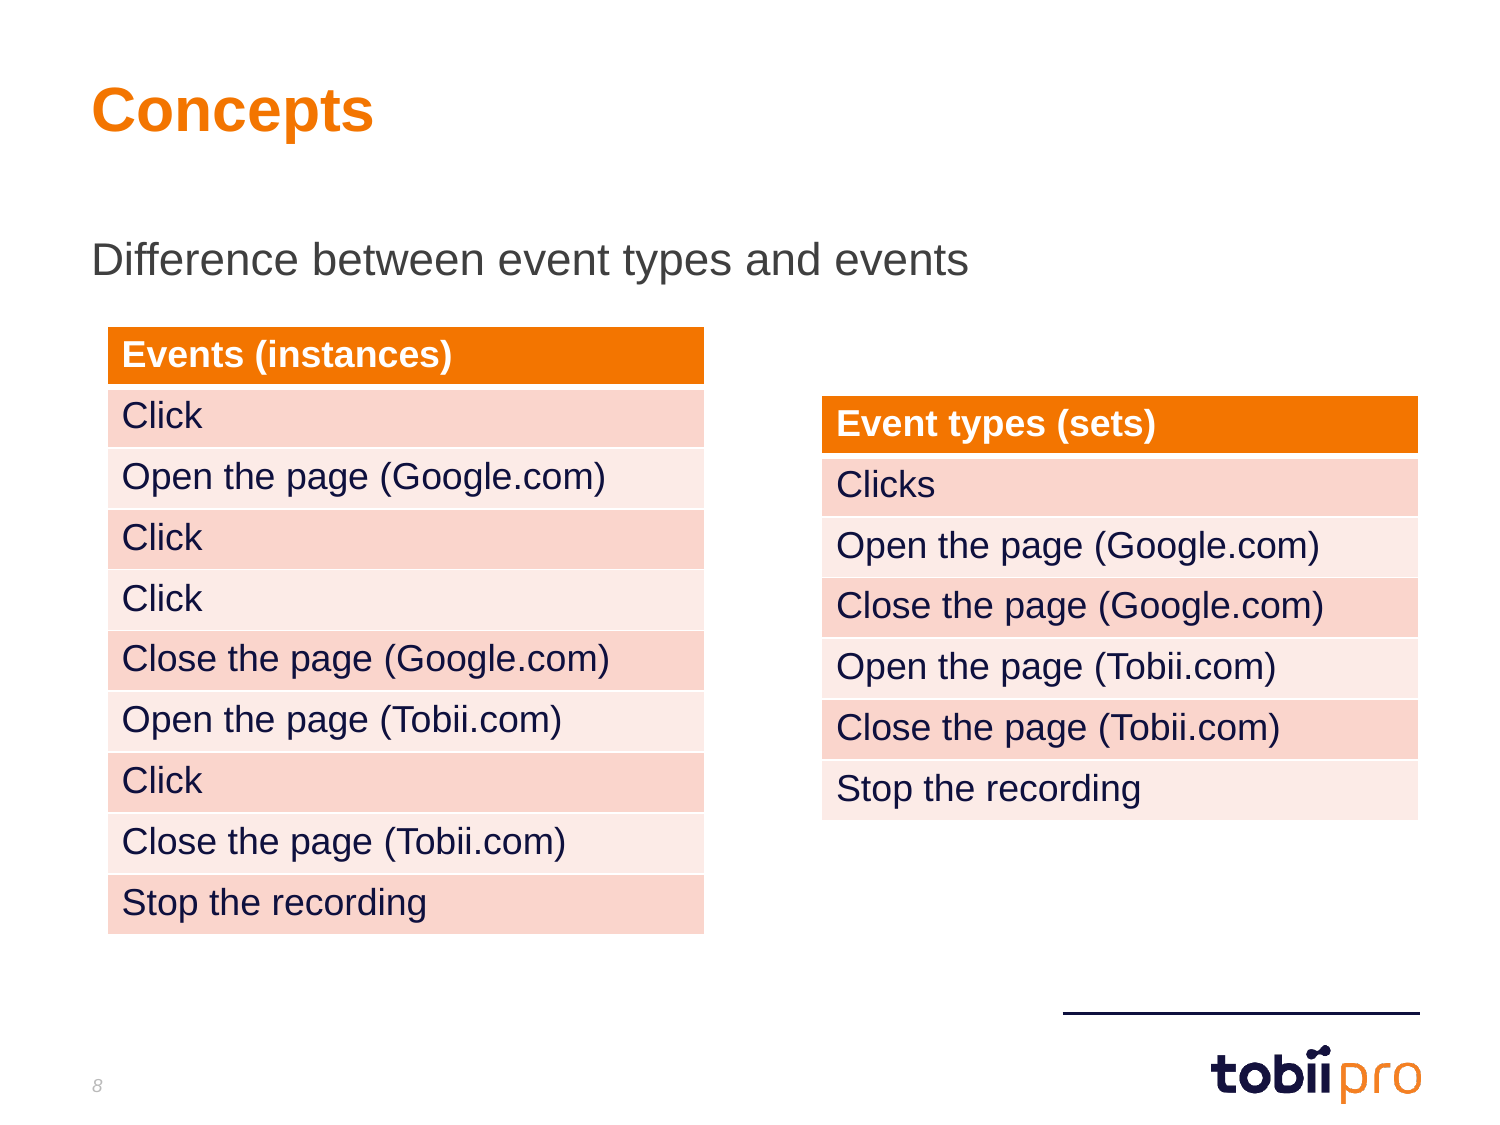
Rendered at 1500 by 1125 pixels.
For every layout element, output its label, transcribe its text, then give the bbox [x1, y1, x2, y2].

table_cell Stop the recording [108, 875, 704, 934]
table_cell Open the page (Tobii.com) [822, 639, 1418, 698]
list Difference between event types and events [76, 225, 1419, 305]
table_cell Close the page (Google.com) [108, 631, 704, 690]
table_cell Open the page (Google.com) [822, 518, 1418, 577]
table_header Event types (sets) [822, 396, 1418, 453]
table_cell Clicks [822, 459, 1418, 516]
table_cell Close the page (Tobii.com) [108, 814, 704, 873]
table_cell Close the page (Tobii.com) [822, 700, 1418, 759]
slide_number 8 [77, 1055, 137, 1115]
table_cell Stop the recording [822, 761, 1418, 820]
table_cell Click [108, 570, 704, 630]
title Concepts [75, 69, 1419, 226]
picture [1211, 1045, 1421, 1104]
table_cell Close the page (Google.com) [822, 578, 1418, 637]
table_cell Open the page (Tobii.com) [108, 692, 704, 751]
table_header Events (instances) [108, 327, 704, 384]
table_cell Open the page (Google.com) [108, 449, 704, 508]
table_cell Click [108, 510, 704, 569]
table_cell Click [108, 753, 704, 812]
table_cell Click [108, 390, 704, 447]
